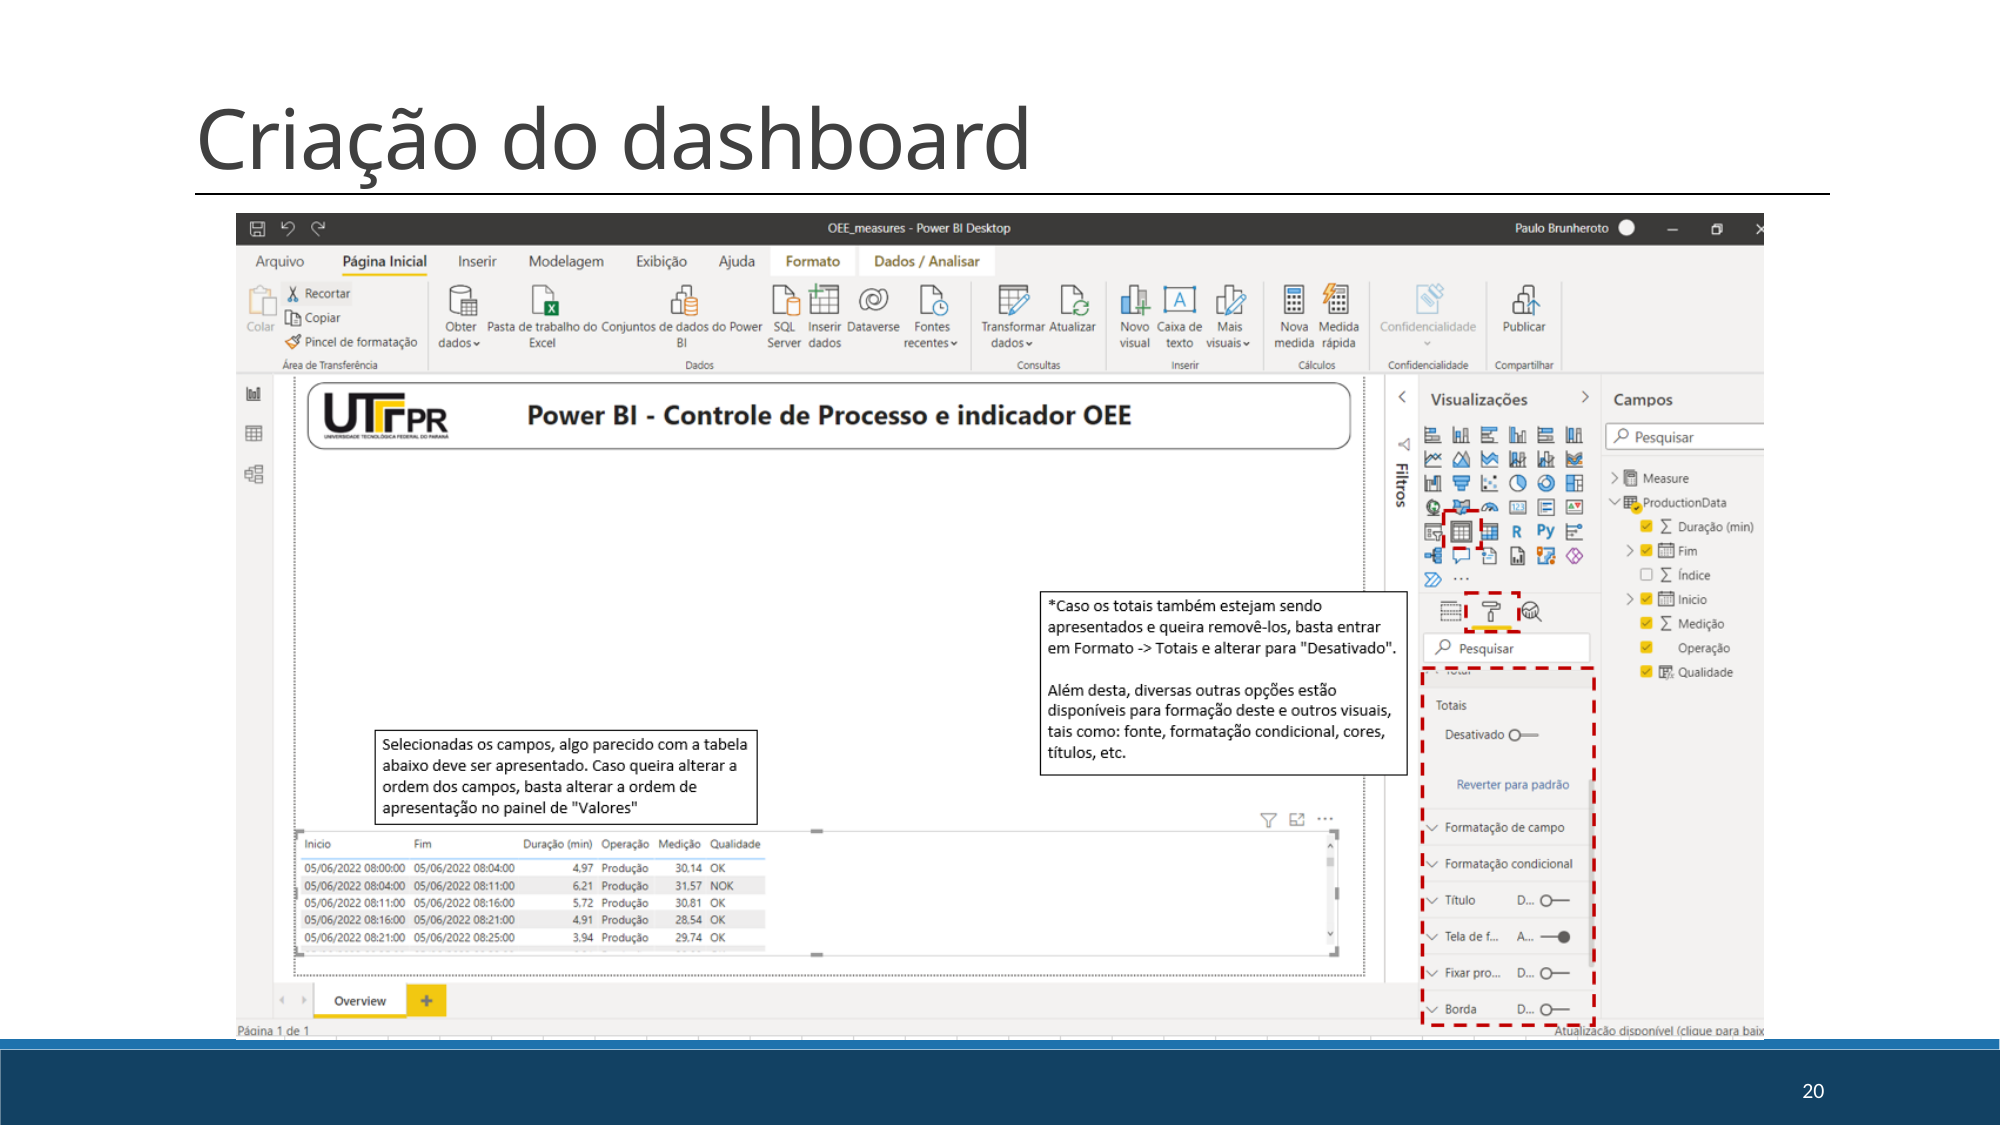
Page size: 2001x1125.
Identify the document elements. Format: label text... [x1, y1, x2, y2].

picture [236, 212, 1764, 1041]
slide_number 20 [1624, 1059, 1840, 1120]
title Criação do dashboard [180, 47, 1830, 194]
